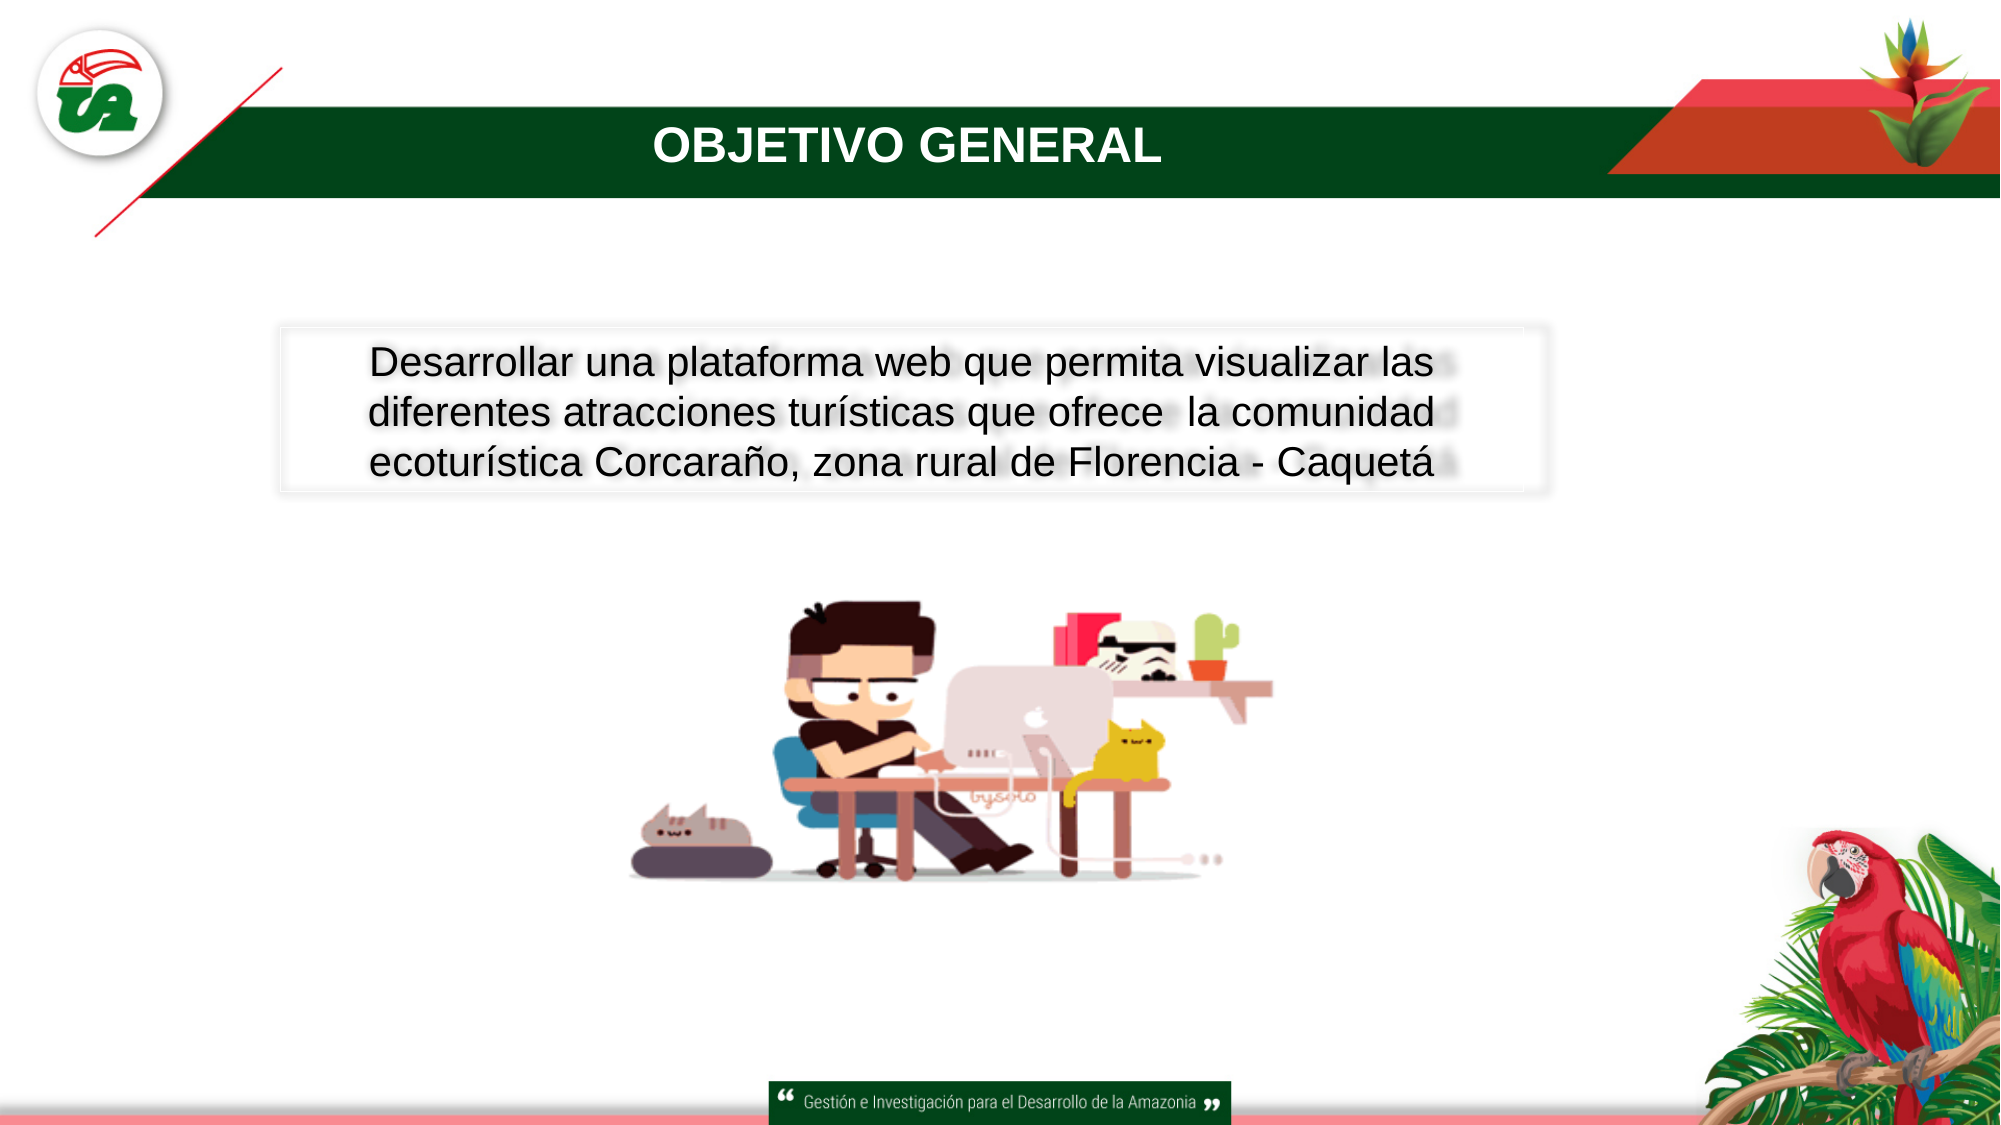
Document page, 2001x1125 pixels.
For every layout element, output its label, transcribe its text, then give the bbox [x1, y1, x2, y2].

title OBJETIVO GENERAL [225, 115, 1591, 178]
picture [0, 0, 2000, 1125]
text_box Desarrollar una plataforma web que permita visualizar las diferentes atracciones turísticas que ofrece la comunidad ecoturística Corcaraño, zona rural de Florencia - Caquetá [280, 327, 1524, 492]
